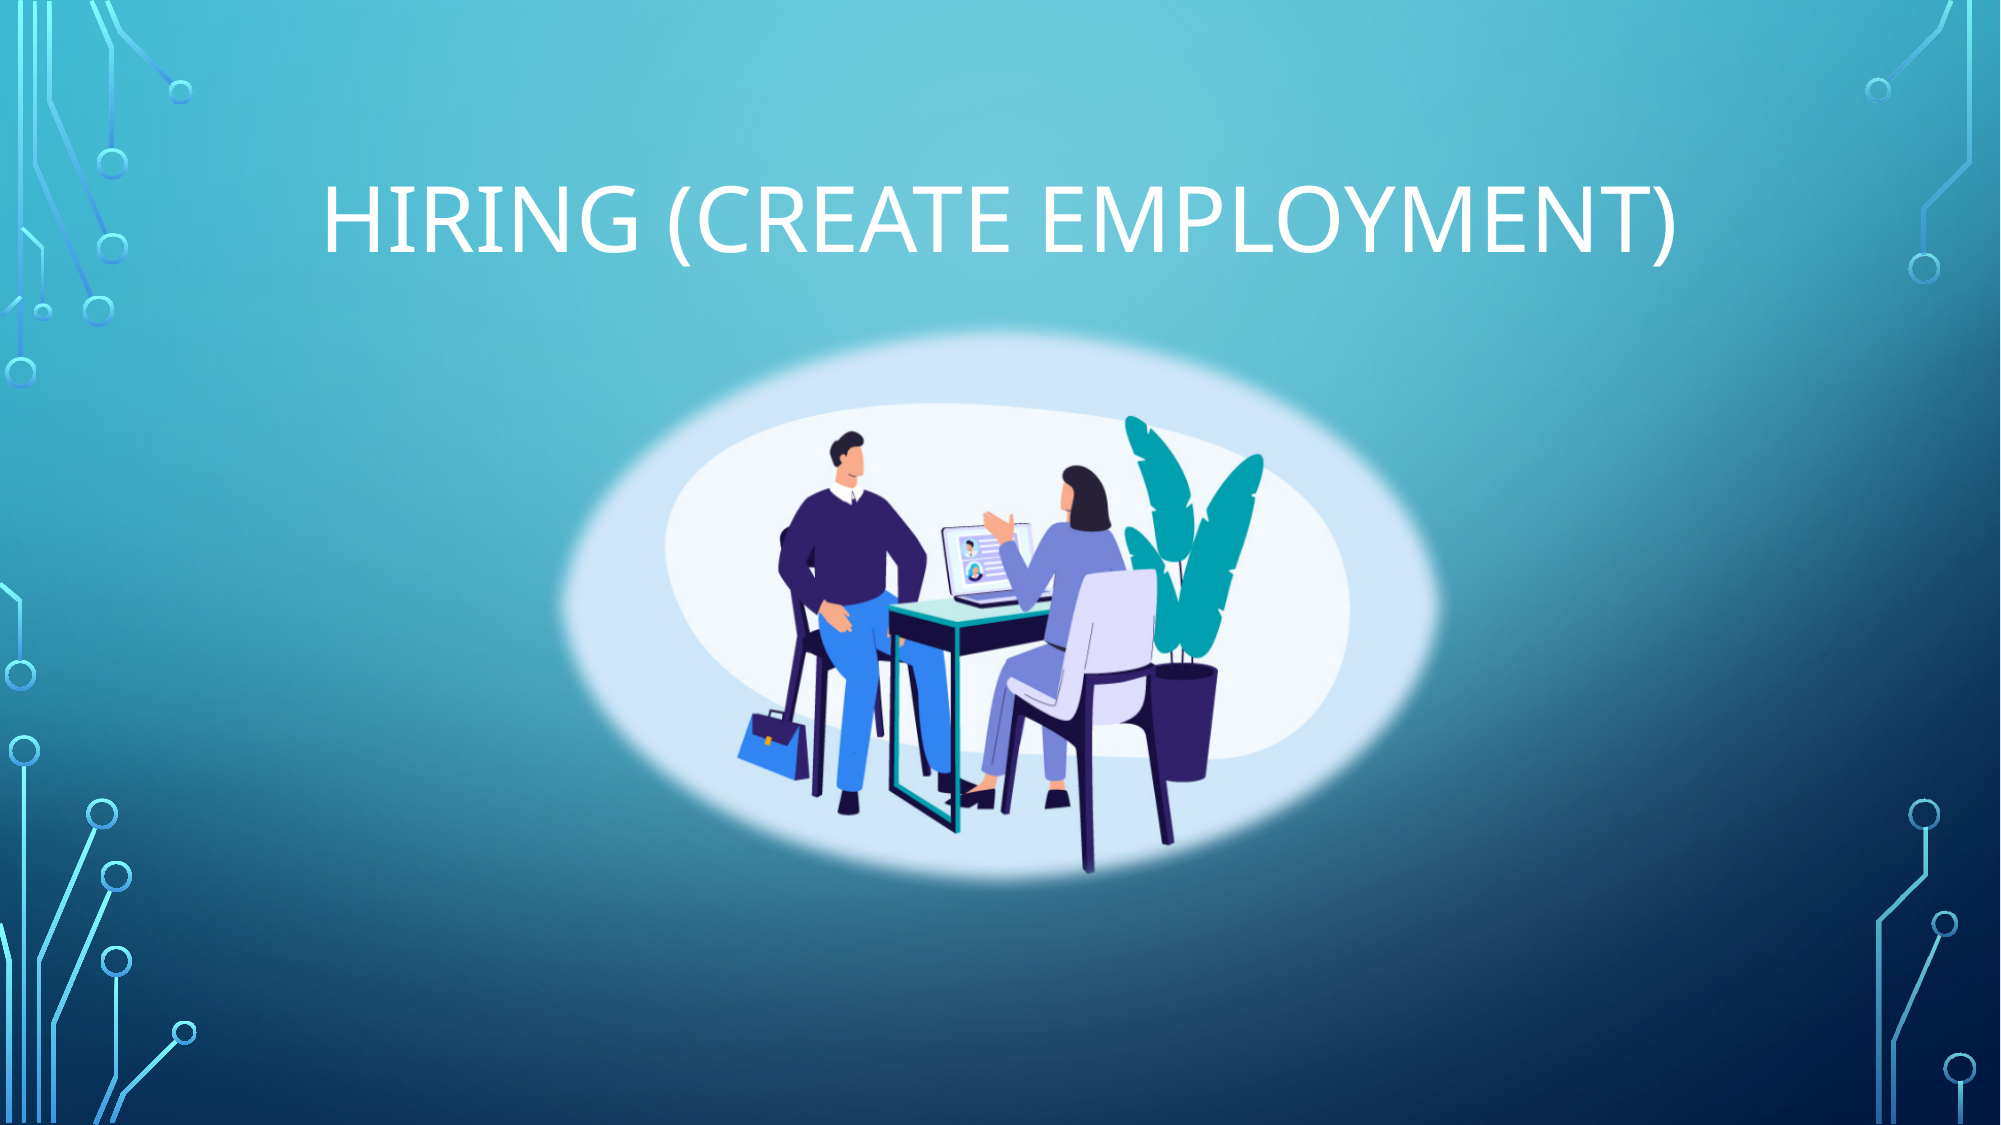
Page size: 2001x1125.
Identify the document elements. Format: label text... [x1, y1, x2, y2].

title Hiring (Create EMPLOYMENT) [187, 101, 1813, 344]
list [543, 314, 1456, 896]
